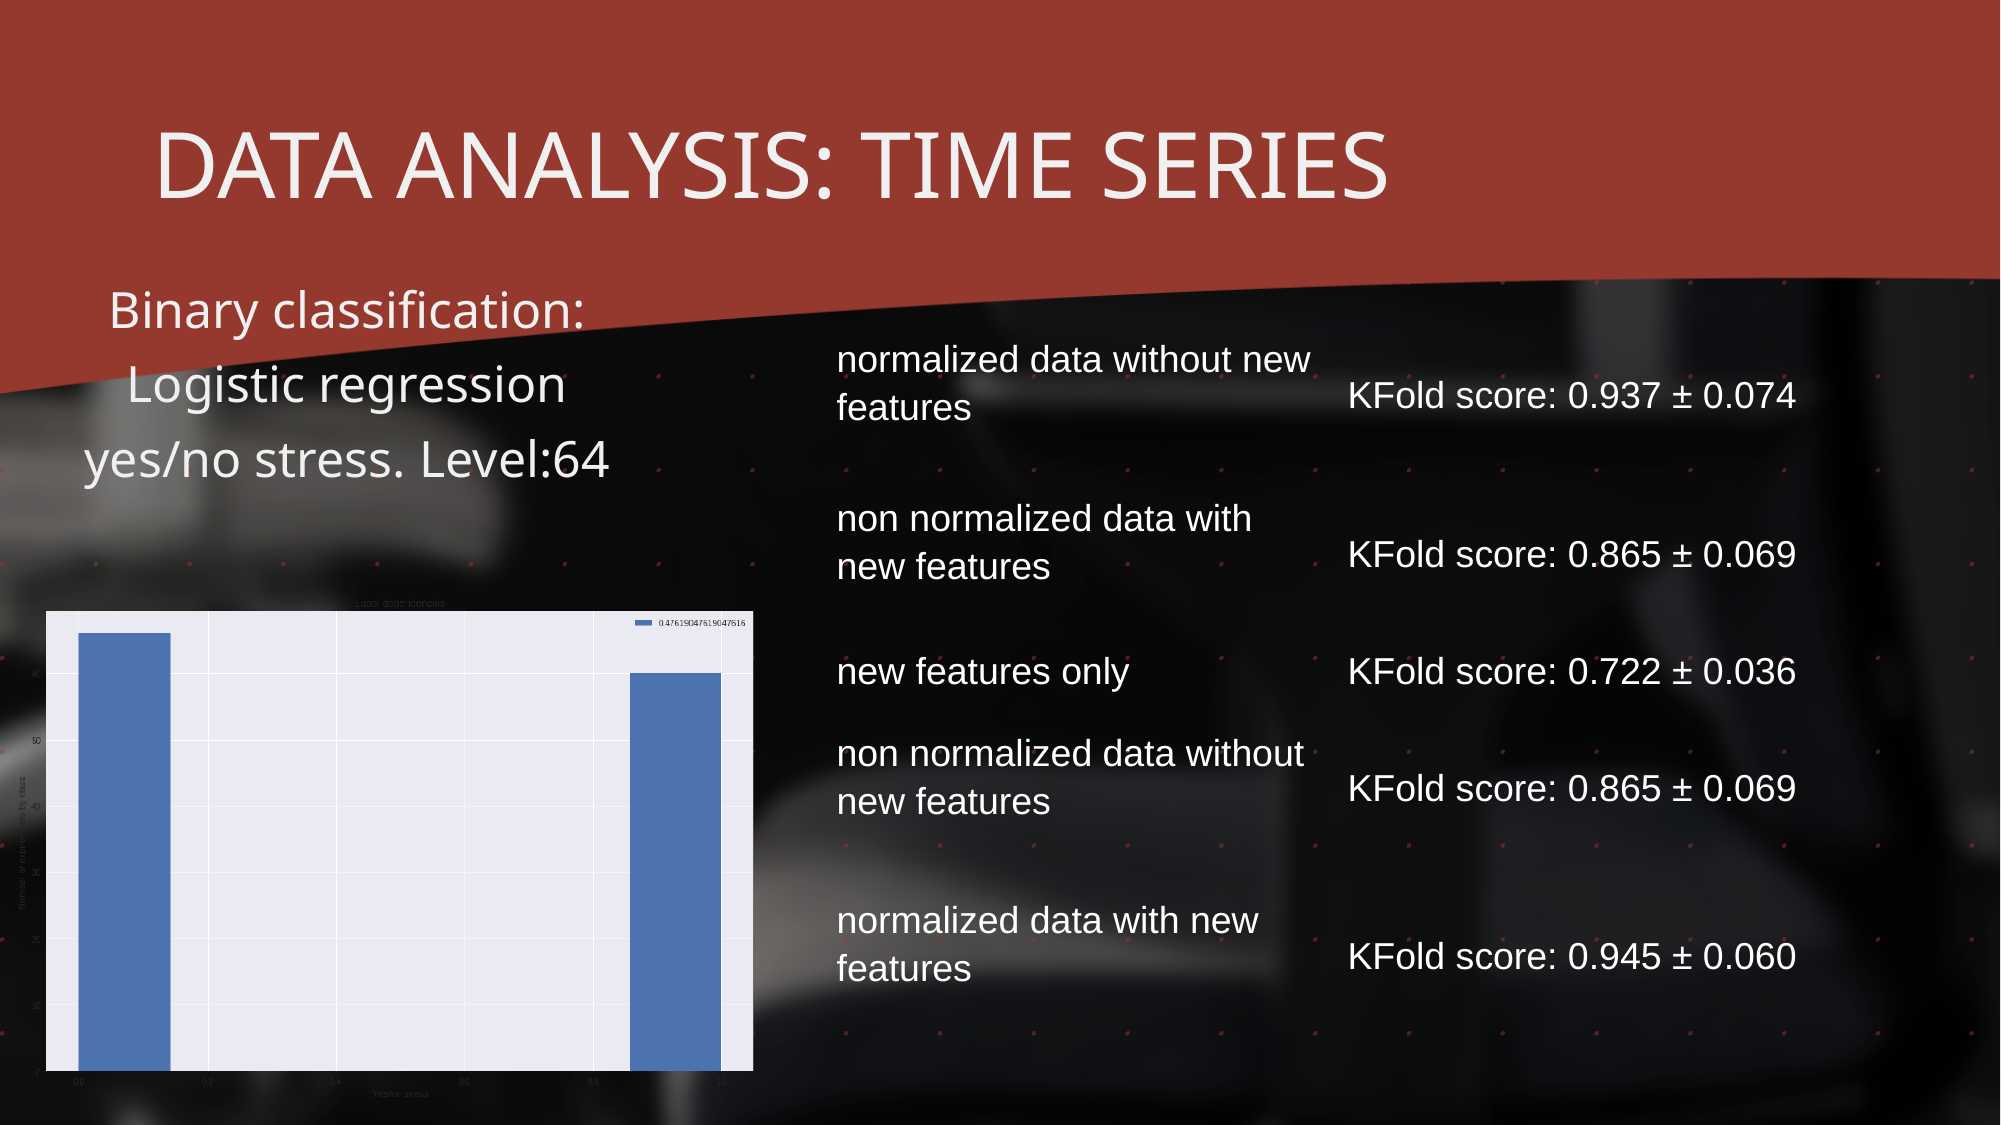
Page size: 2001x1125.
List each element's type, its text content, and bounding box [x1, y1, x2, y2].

table_cell non normalized data with new features [822, 476, 1332, 636]
table_cell KFold score: 0.722 ± 0.036 [1332, 636, 2000, 711]
table_cell KFold score: 0.865 ± 0.069 [1332, 711, 2000, 878]
picture [0, 0, 2001, 1125]
table_cell KFold score: 0.945 ± 0.060 [1332, 878, 2000, 1037]
table_cell normalized data with new features [822, 878, 1332, 1037]
table_header normalized data without new features [822, 317, 1332, 476]
table_cell new features only [822, 636, 1332, 711]
list Binary classification: Logistic regression yes/no stress. Level:64 [0, 277, 695, 647]
table_cell non normalized data without new features [822, 711, 1332, 878]
title DATA ANALYSIS: TIME SERIES [137, 59, 1863, 278]
table_cell KFold score: 0.865 ± 0.069 [1332, 476, 2000, 636]
table_header KFold score: 0.937 ± 0.074 [1332, 317, 2000, 476]
